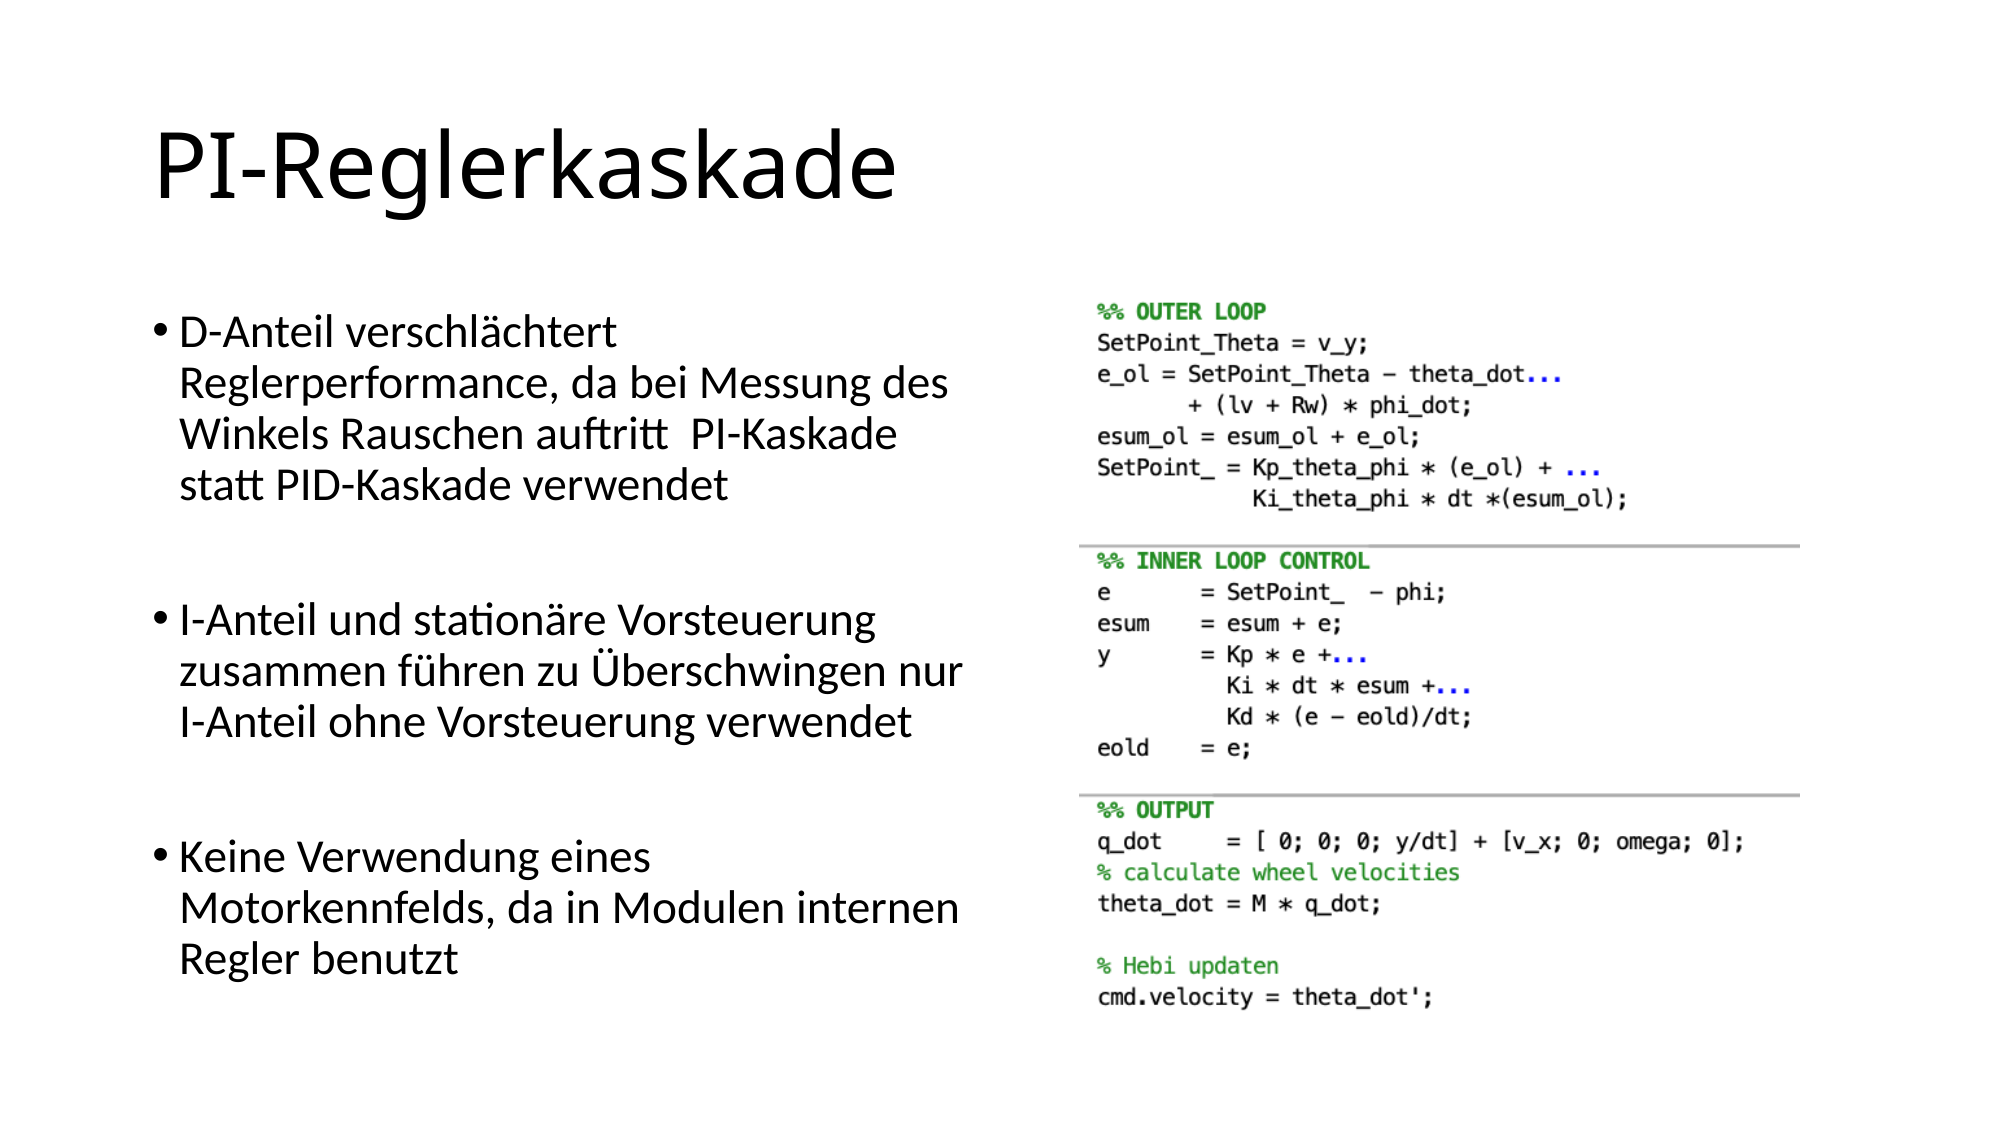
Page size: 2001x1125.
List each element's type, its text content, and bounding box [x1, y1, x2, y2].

title PI-Reglerkaskade [137, 59, 1863, 278]
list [1079, 299, 1800, 1018]
